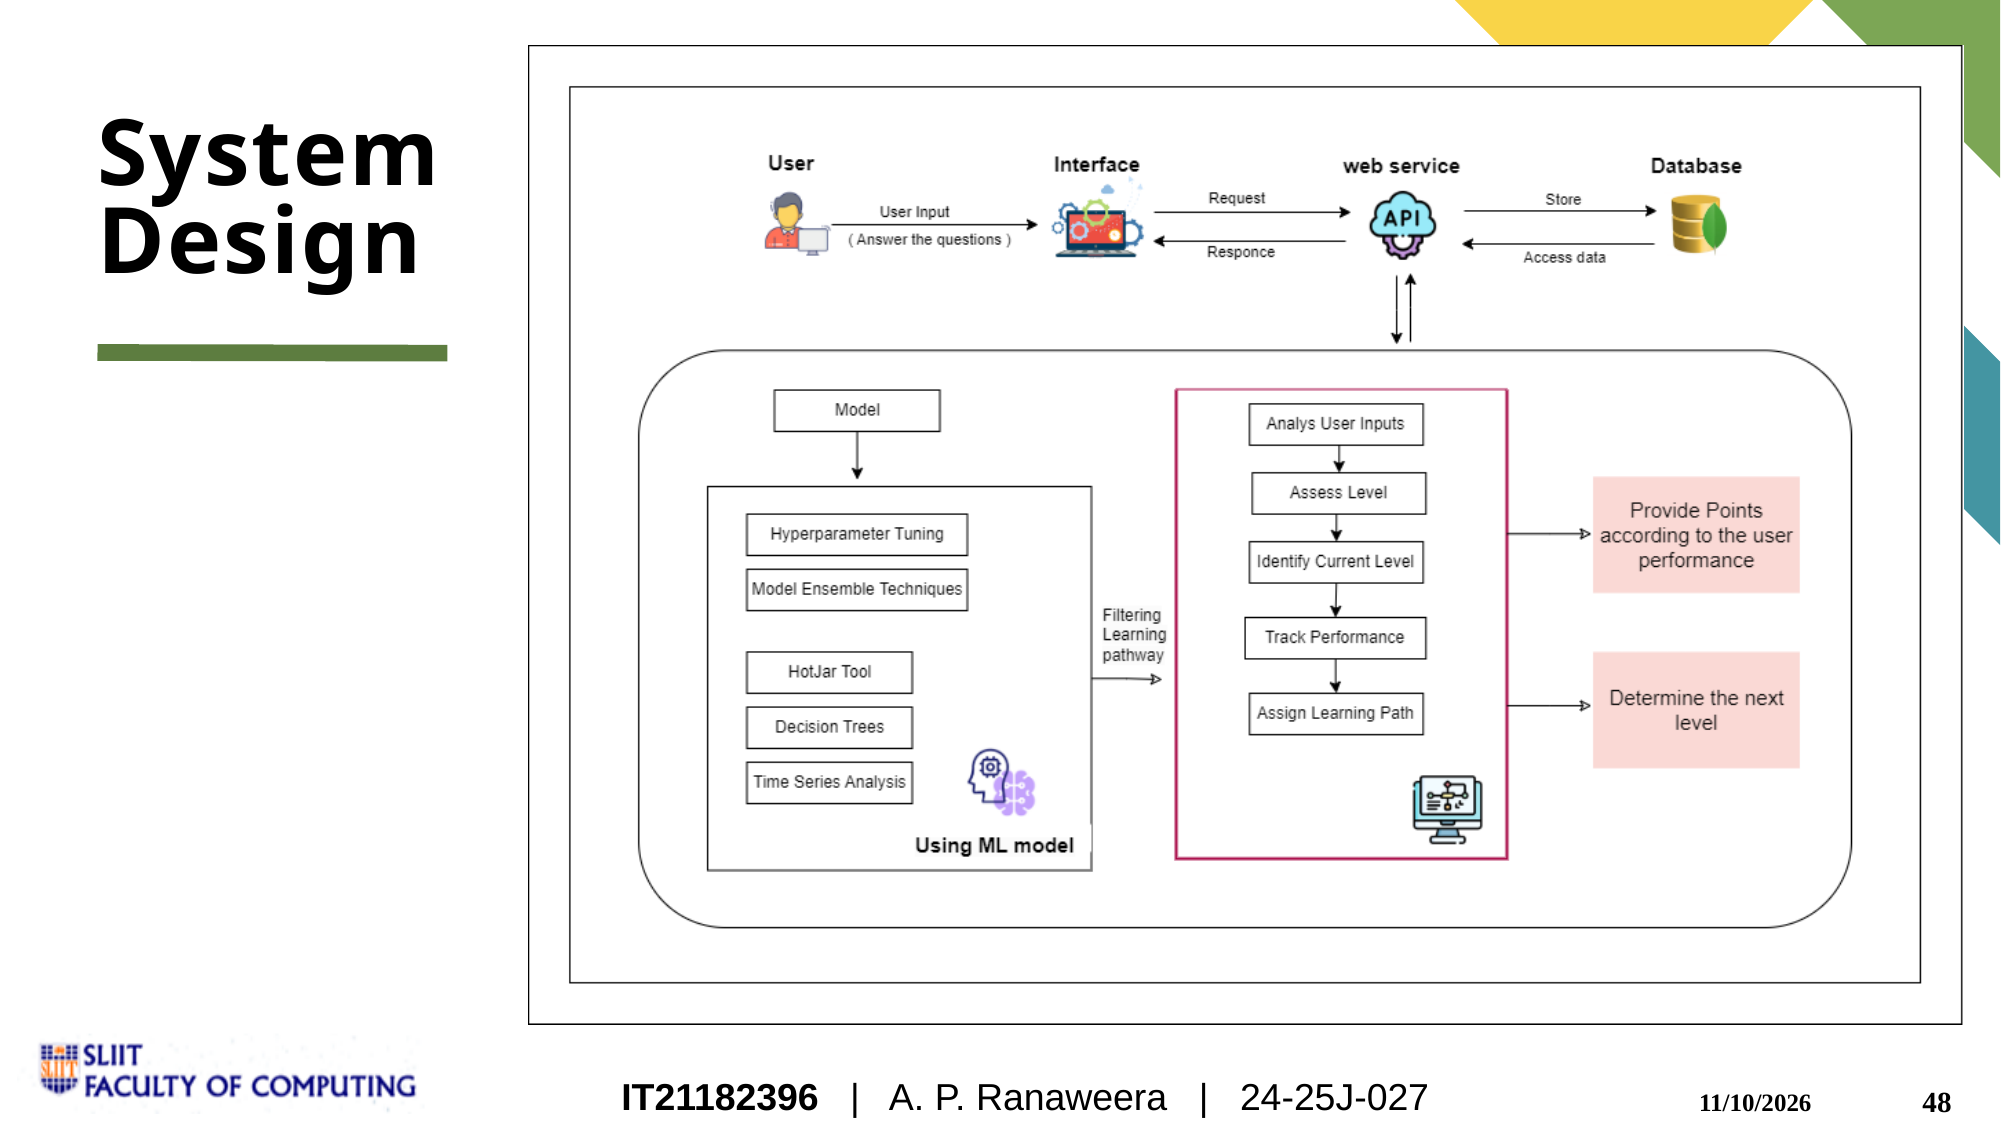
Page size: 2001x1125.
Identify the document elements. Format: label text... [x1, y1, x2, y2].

text_box 48 [1907, 1076, 1994, 1117]
picture [17, 1024, 428, 1114]
title System Design [97, 45, 528, 291]
text_box IT21182396 | A. P. Ranaweera | 24-25J-027 [465, 1064, 1585, 1125]
picture [528, 45, 1964, 1025]
text_box 8/23/2024 [1684, 1079, 1900, 1120]
